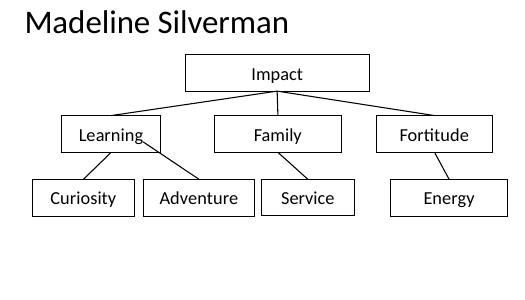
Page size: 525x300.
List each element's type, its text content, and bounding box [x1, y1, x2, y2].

title Madeline Silverman [9, 8, 514, 39]
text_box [32, 54, 508, 217]
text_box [277, 152, 308, 180]
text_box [434, 153, 450, 180]
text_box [143, 141, 200, 180]
